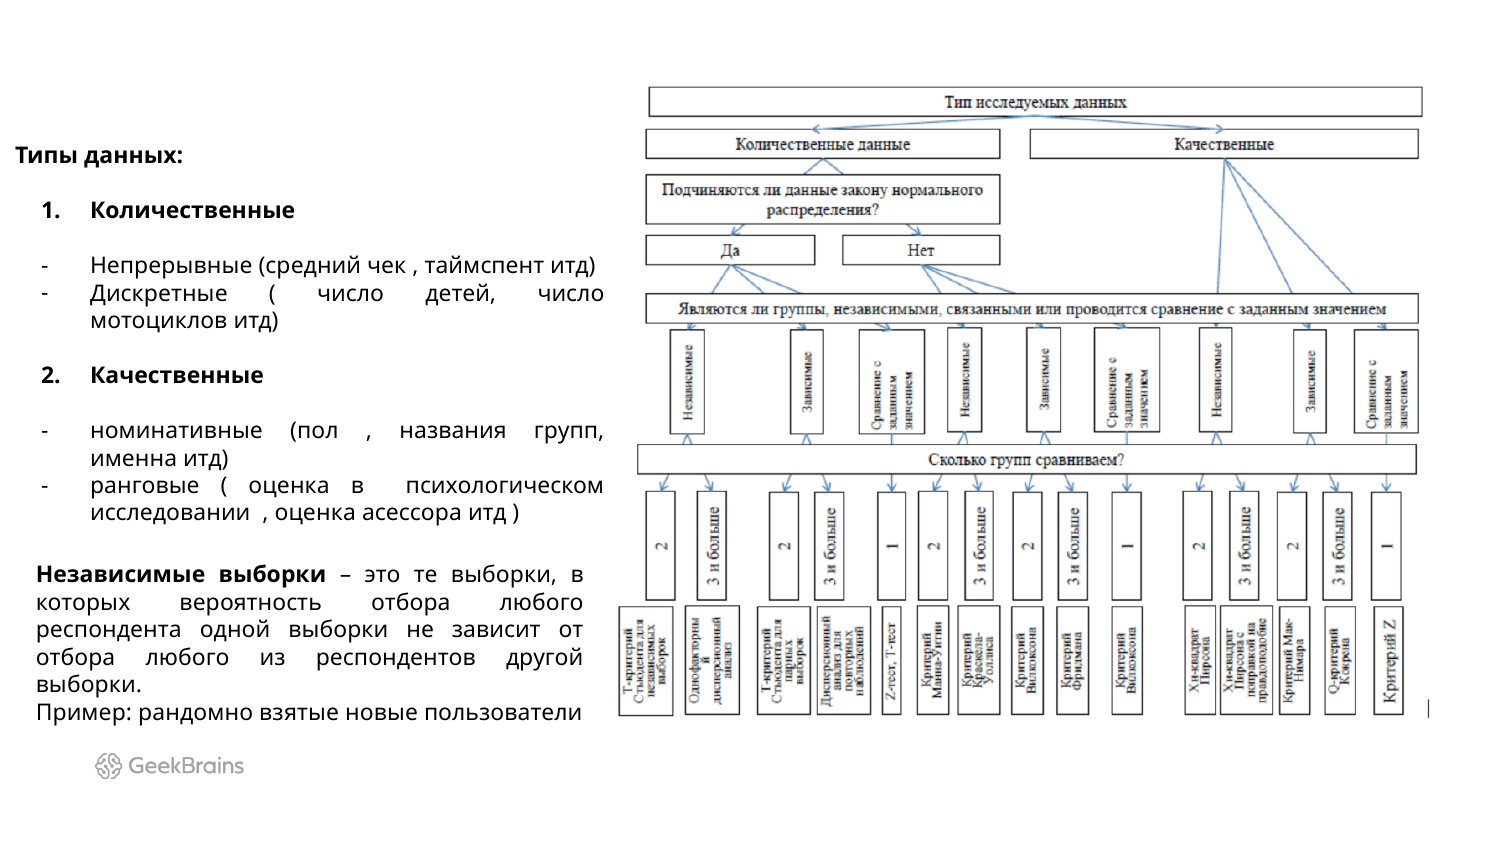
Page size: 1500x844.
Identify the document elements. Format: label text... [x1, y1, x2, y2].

picture [574, 72, 1433, 722]
text_box Независимые выборки – это те выборки, в которых вероятность отбора любого респондента одной выборки не зависит от отбора любого из респондентов другой выборки. Пример: рандомно взятые новые пользователи [20, 545, 600, 740]
text_box Типы данных: Количественные Непрерывные (средний чек , таймспент итд) Дискретные ( число детей, число мотоциклов итд) Качественные номинативные (пол , названия групп, именна итд) ранговые ( оценка в психологическом исследовании , оценка асессора итд ) [0, 125, 569, 541]
